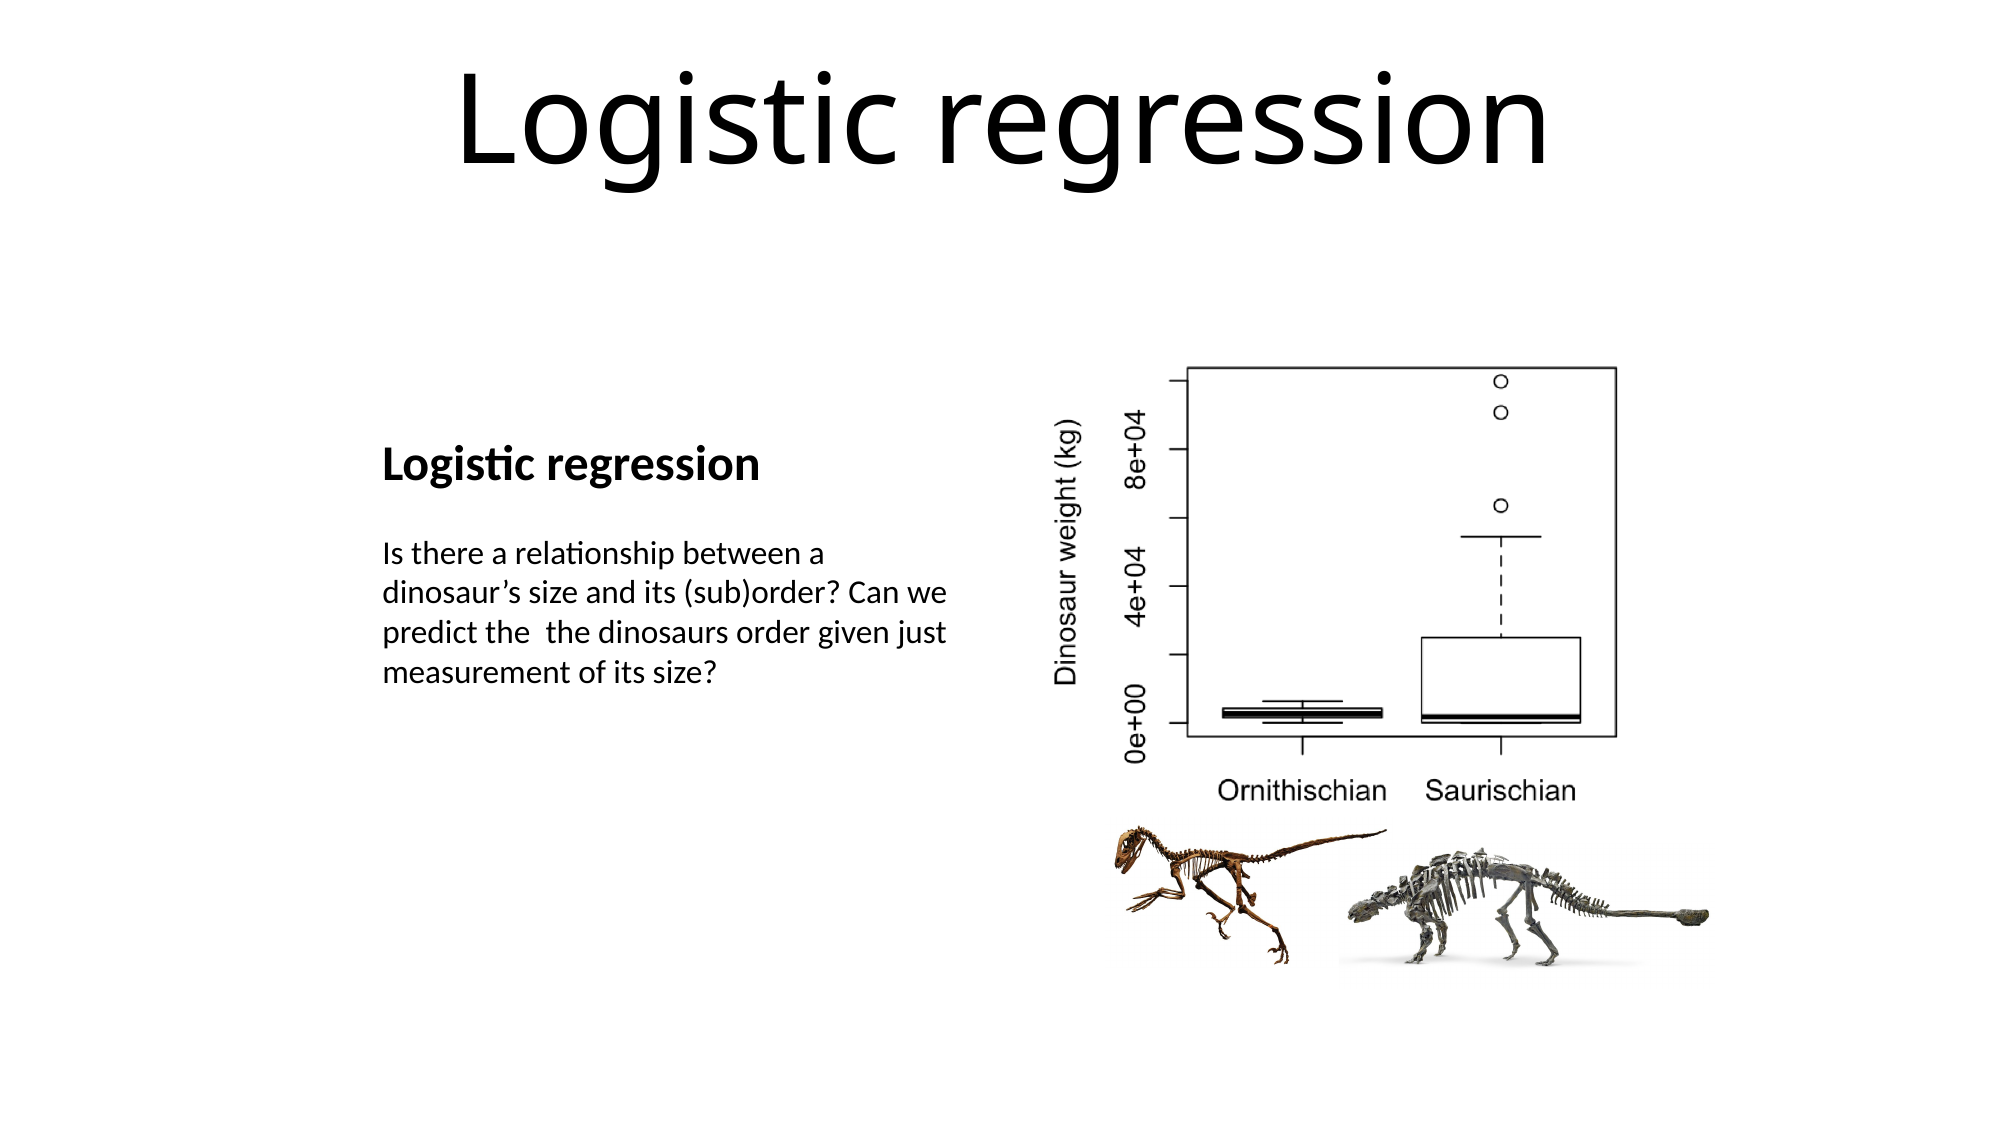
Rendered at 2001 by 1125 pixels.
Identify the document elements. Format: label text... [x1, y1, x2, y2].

picture [1045, 347, 1715, 989]
text_box Logistic regression [141, 0, 1867, 198]
text_box Logistic regression Is there a relationship between a dinosaur’s size and its (sub)order? Can we predict the the dinosaurs order given just measurement of its size? [367, 423, 983, 698]
